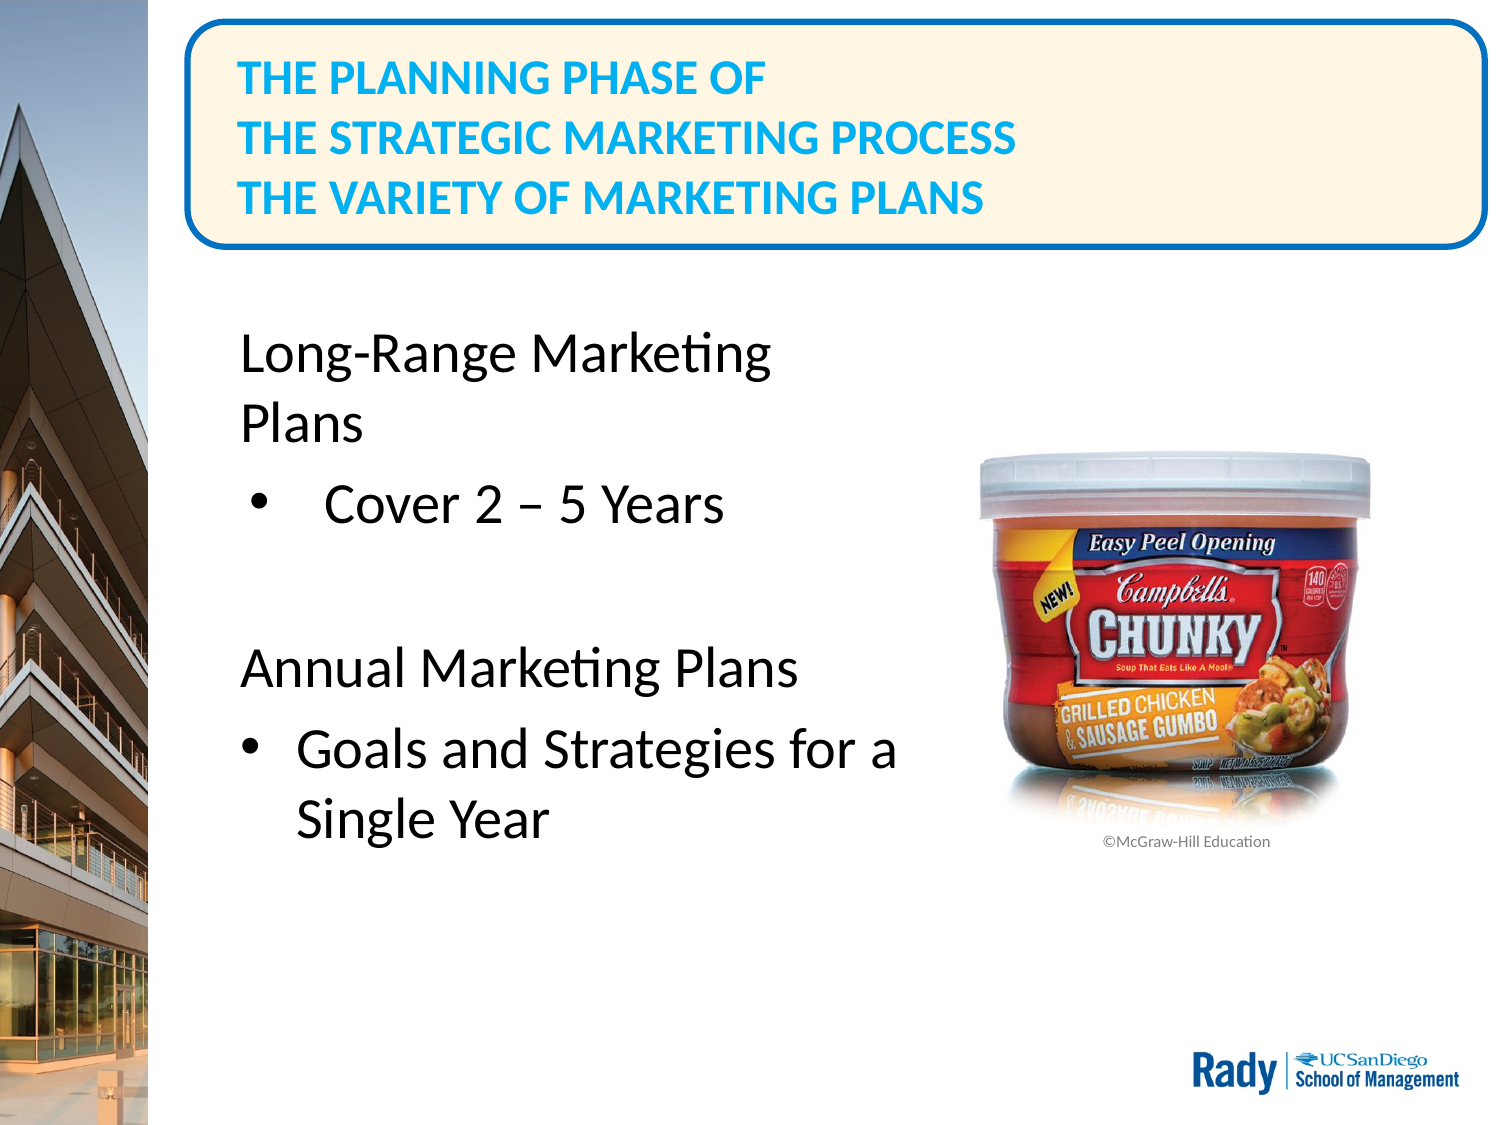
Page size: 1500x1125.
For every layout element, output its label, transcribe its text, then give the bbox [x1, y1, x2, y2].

title THE PLANNING PHASE OF THE STRATEGIC MARKETING PROCESS THE VARIETY OF MARKETING PLANS [221, 84, 1460, 185]
text_box ©McGraw-Hill Education [1087, 823, 1500, 849]
picture [978, 450, 1371, 837]
list Long-Range Marketing Plans Cover 2 – 5 Years Annual Marketing Plans Goals and Strategies for a Single Year [224, 305, 918, 707]
picture [0, 0, 148, 1125]
text_box [187, 21, 1485, 247]
picture [1187, 1044, 1463, 1101]
